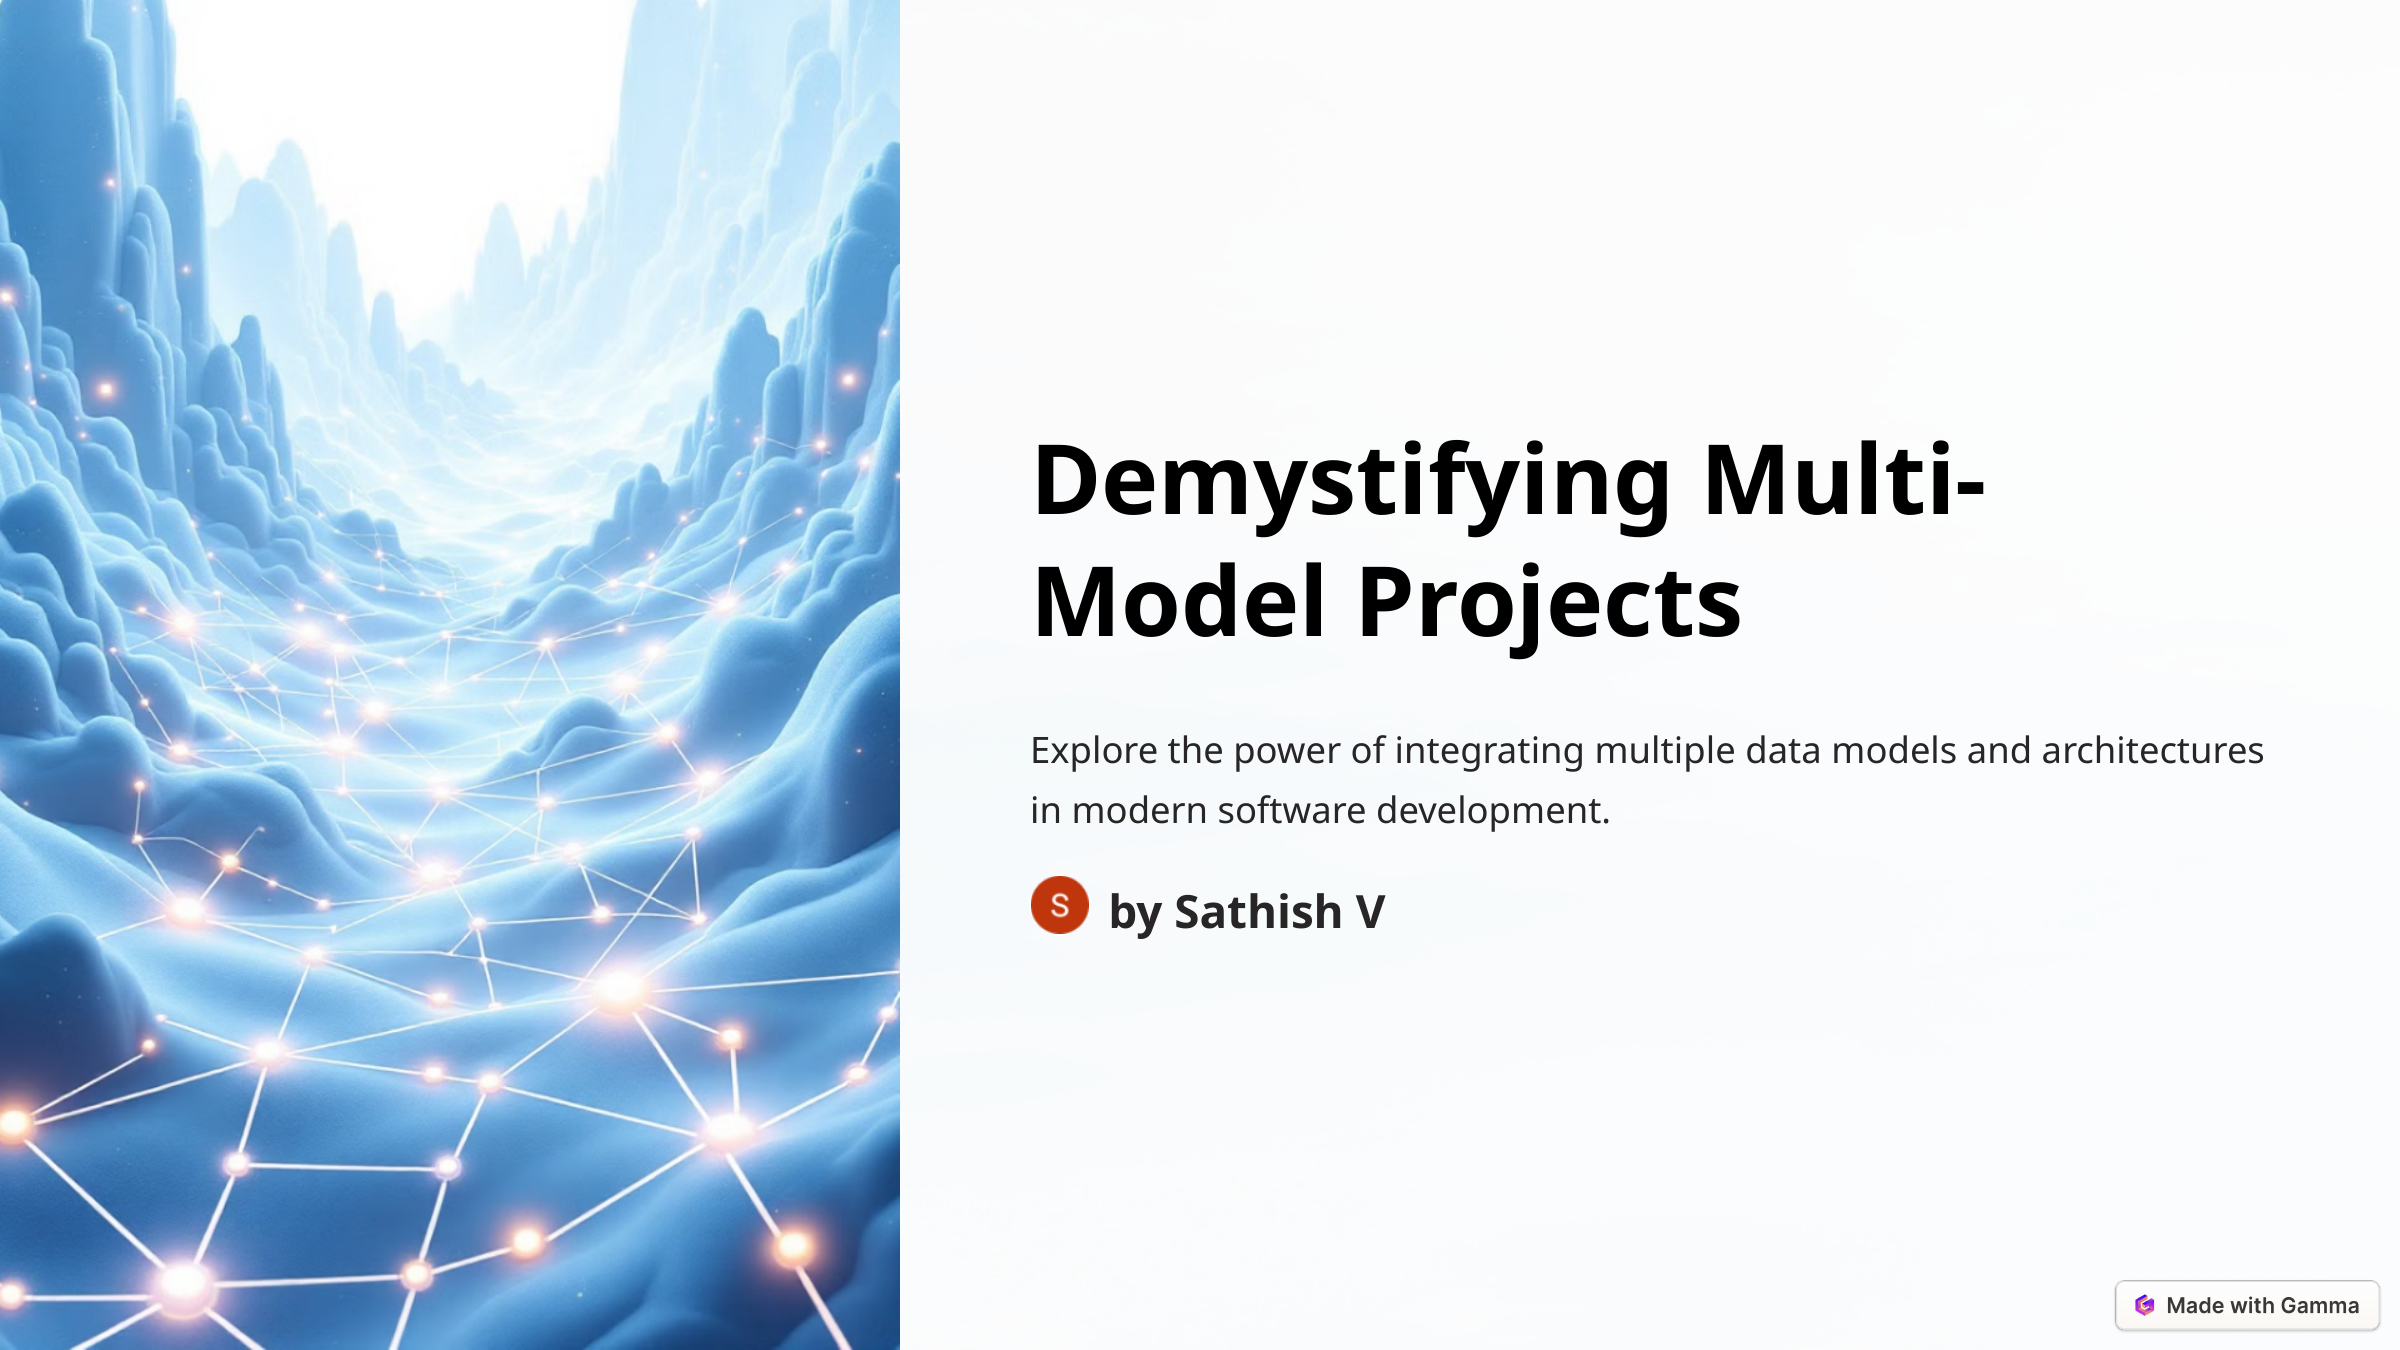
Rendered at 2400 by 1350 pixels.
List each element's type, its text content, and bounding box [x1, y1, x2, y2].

picture [1031, 876, 1089, 934]
text_box Explore the power of integrating multiple data models and architectures in modern software development. [1030, 711, 2270, 831]
text_box Demystifying Multi-Model Projects [1030, 411, 2270, 657]
picture [0, 0, 900, 1350]
text_box by Sathish V [1108, 872, 1393, 938]
picture [2106, 1271, 2389, 1339]
